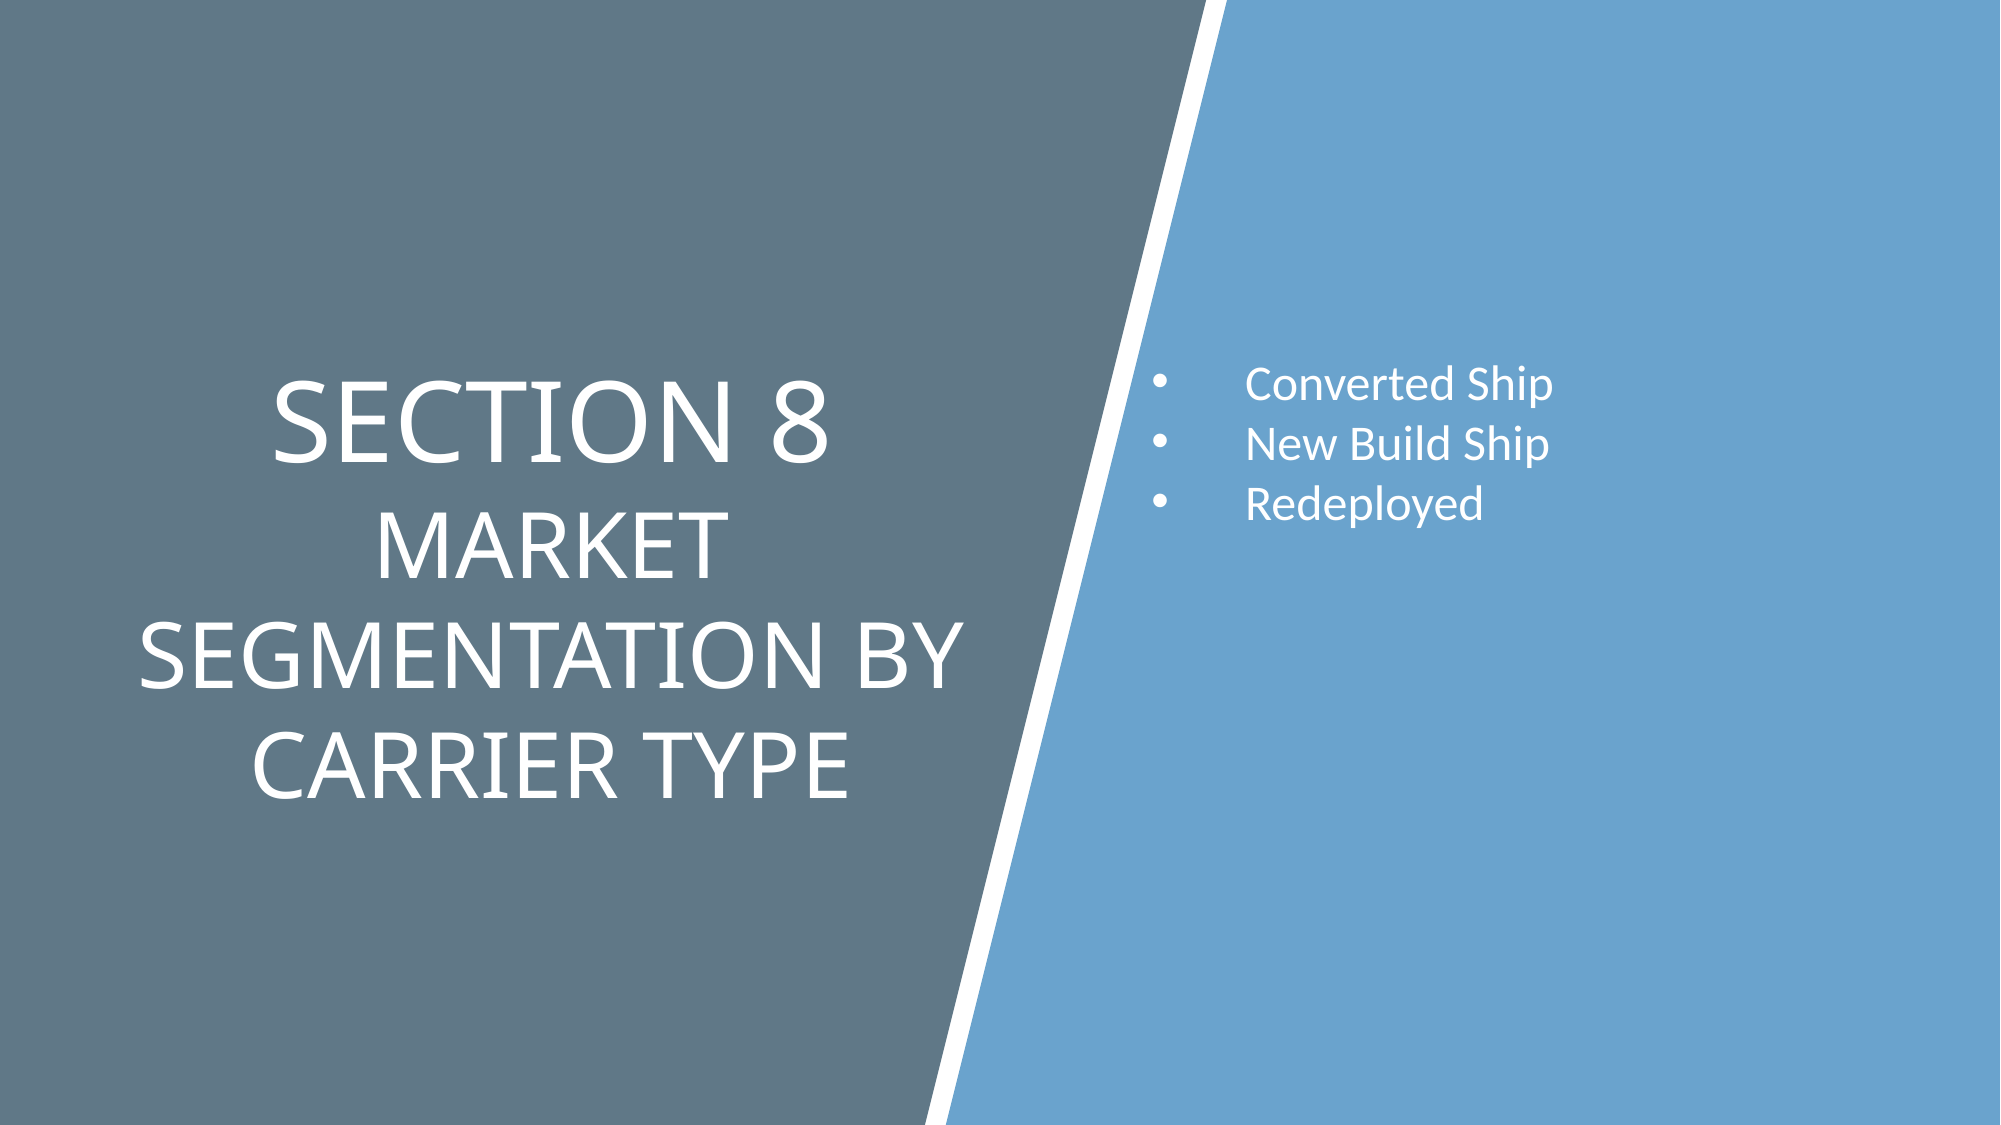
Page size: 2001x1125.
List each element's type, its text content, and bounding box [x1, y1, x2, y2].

text_box [944, 0, 2000, 1125]
text_box [0, 0, 1208, 1125]
text_box Converted Ship New Build Ship Redeployed [1151, 350, 1946, 531]
text_box MARKET SEGMENTATION BY CARRIER TYPE [86, 486, 1016, 817]
text_box SECTION 8 [86, 350, 1016, 486]
